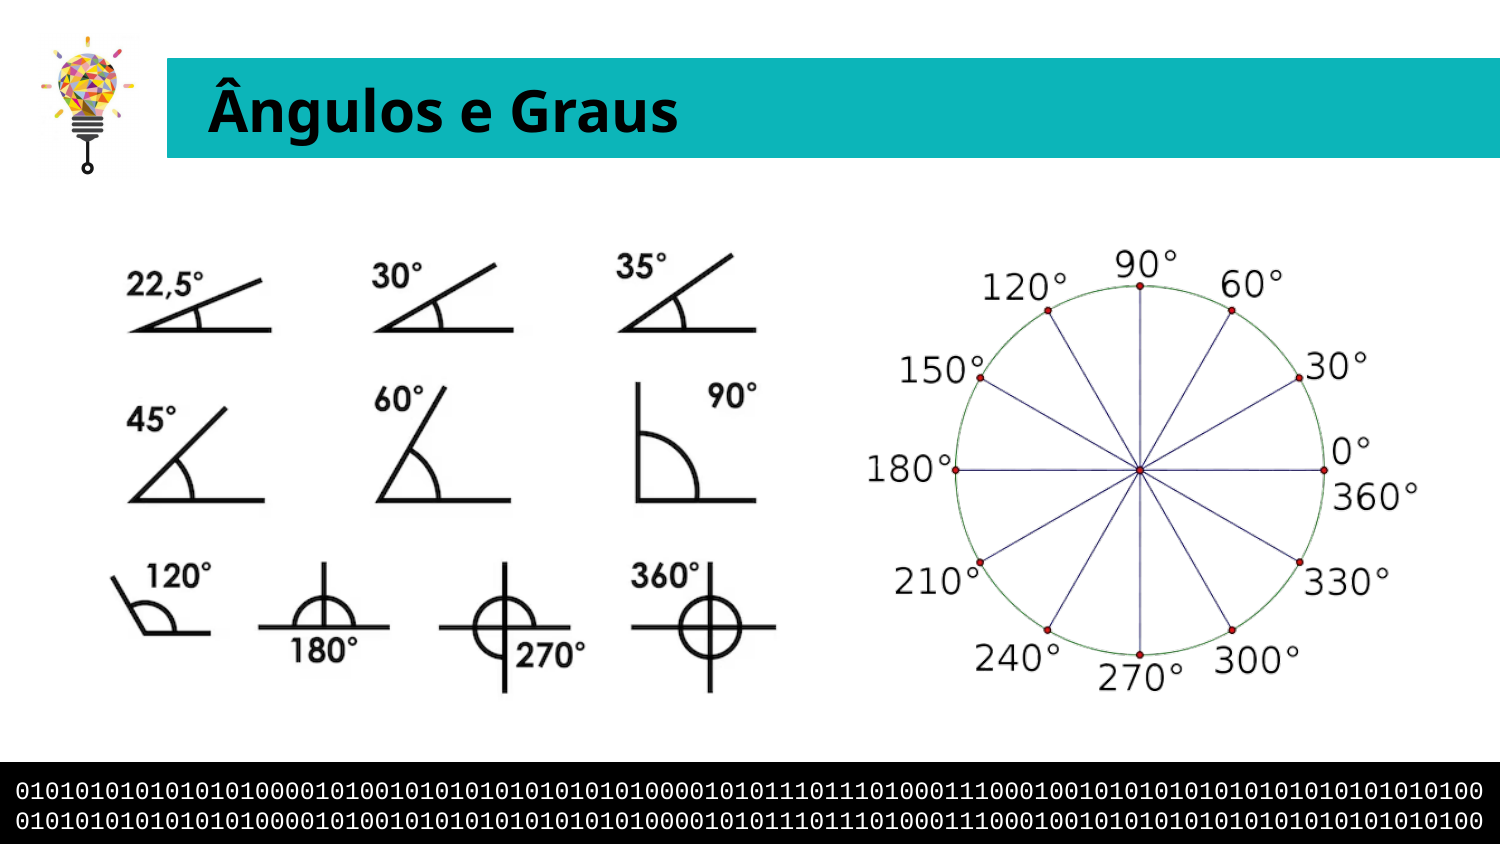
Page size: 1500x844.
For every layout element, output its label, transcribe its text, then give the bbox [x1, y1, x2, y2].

picture [38, 32, 140, 179]
title Ângulos e Graus [193, 58, 1174, 153]
text_box 0101010101010101000010100101010101010101010000101011101110100011100010010101010101010101010101010001010101010101010000101001010101010101010100001010111011101000111000100101010101010101010101010100 [0, 759, 1500, 841]
picture [48, 194, 1488, 747]
text_box [167, 58, 1500, 158]
